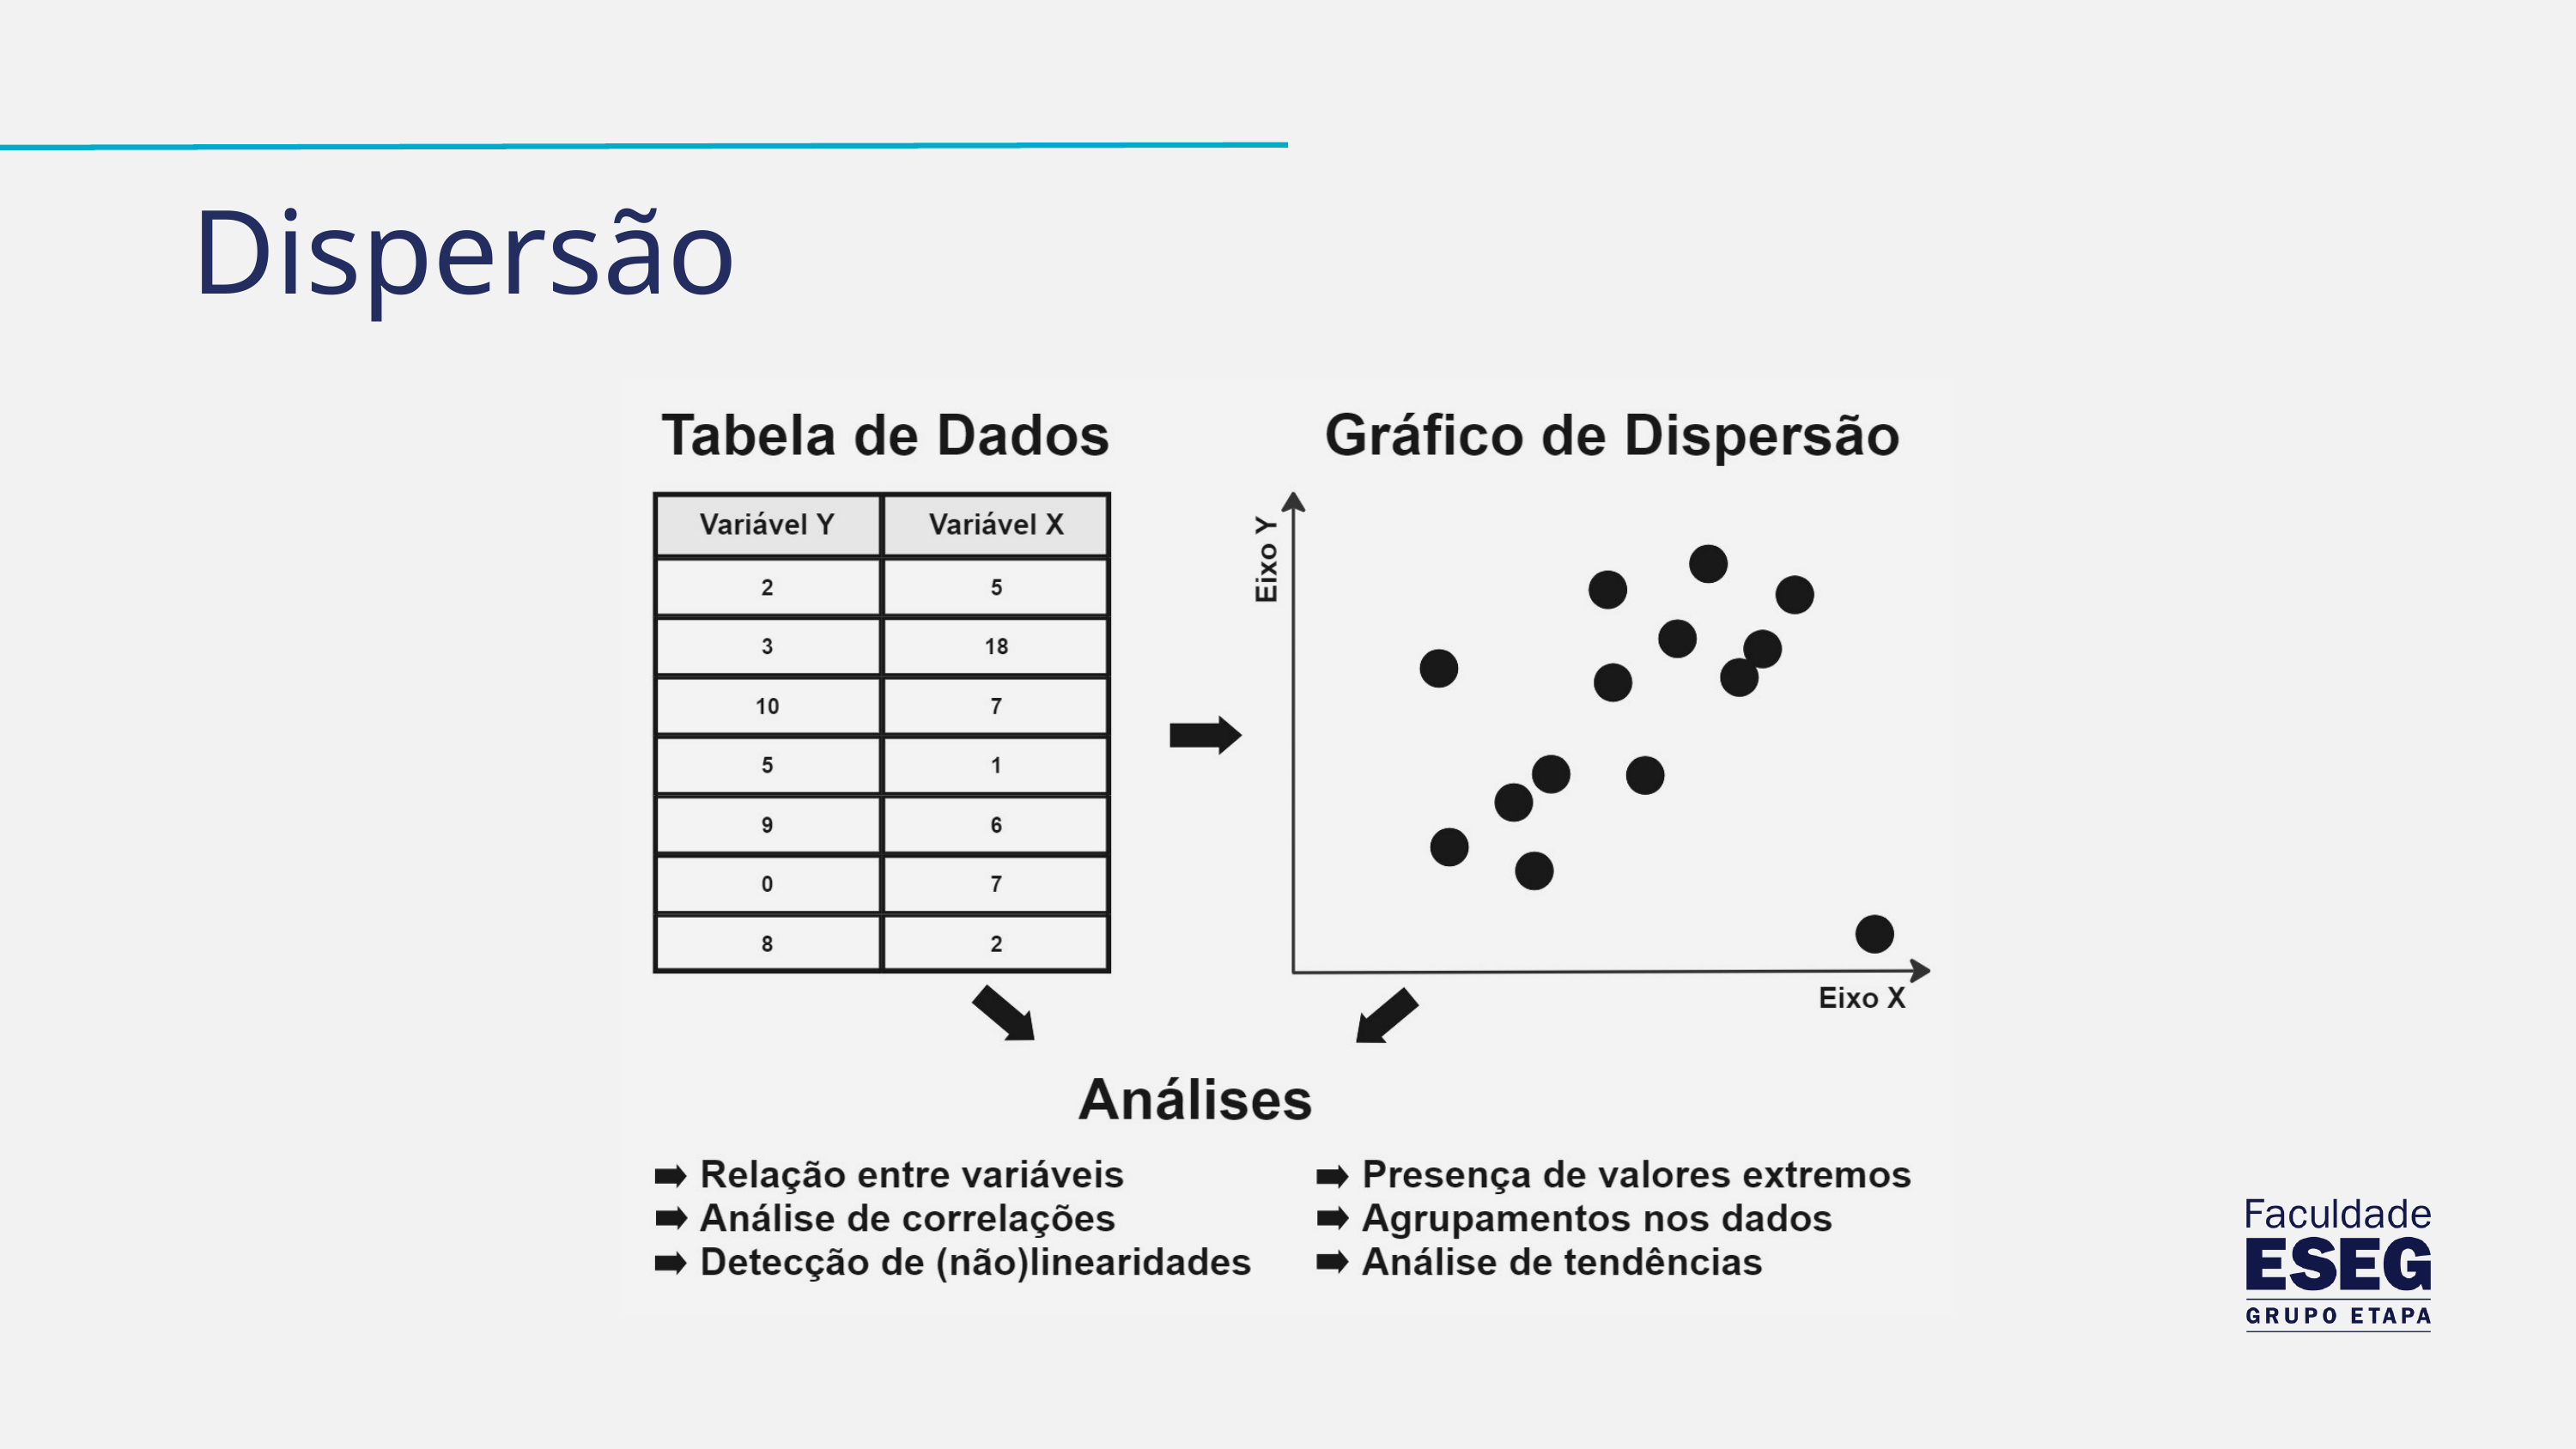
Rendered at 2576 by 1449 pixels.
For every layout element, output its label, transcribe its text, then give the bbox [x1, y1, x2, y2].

text_box Dispersão [191, 186, 2002, 300]
picture [2245, 1197, 2432, 1333]
picture [619, 379, 1957, 1317]
